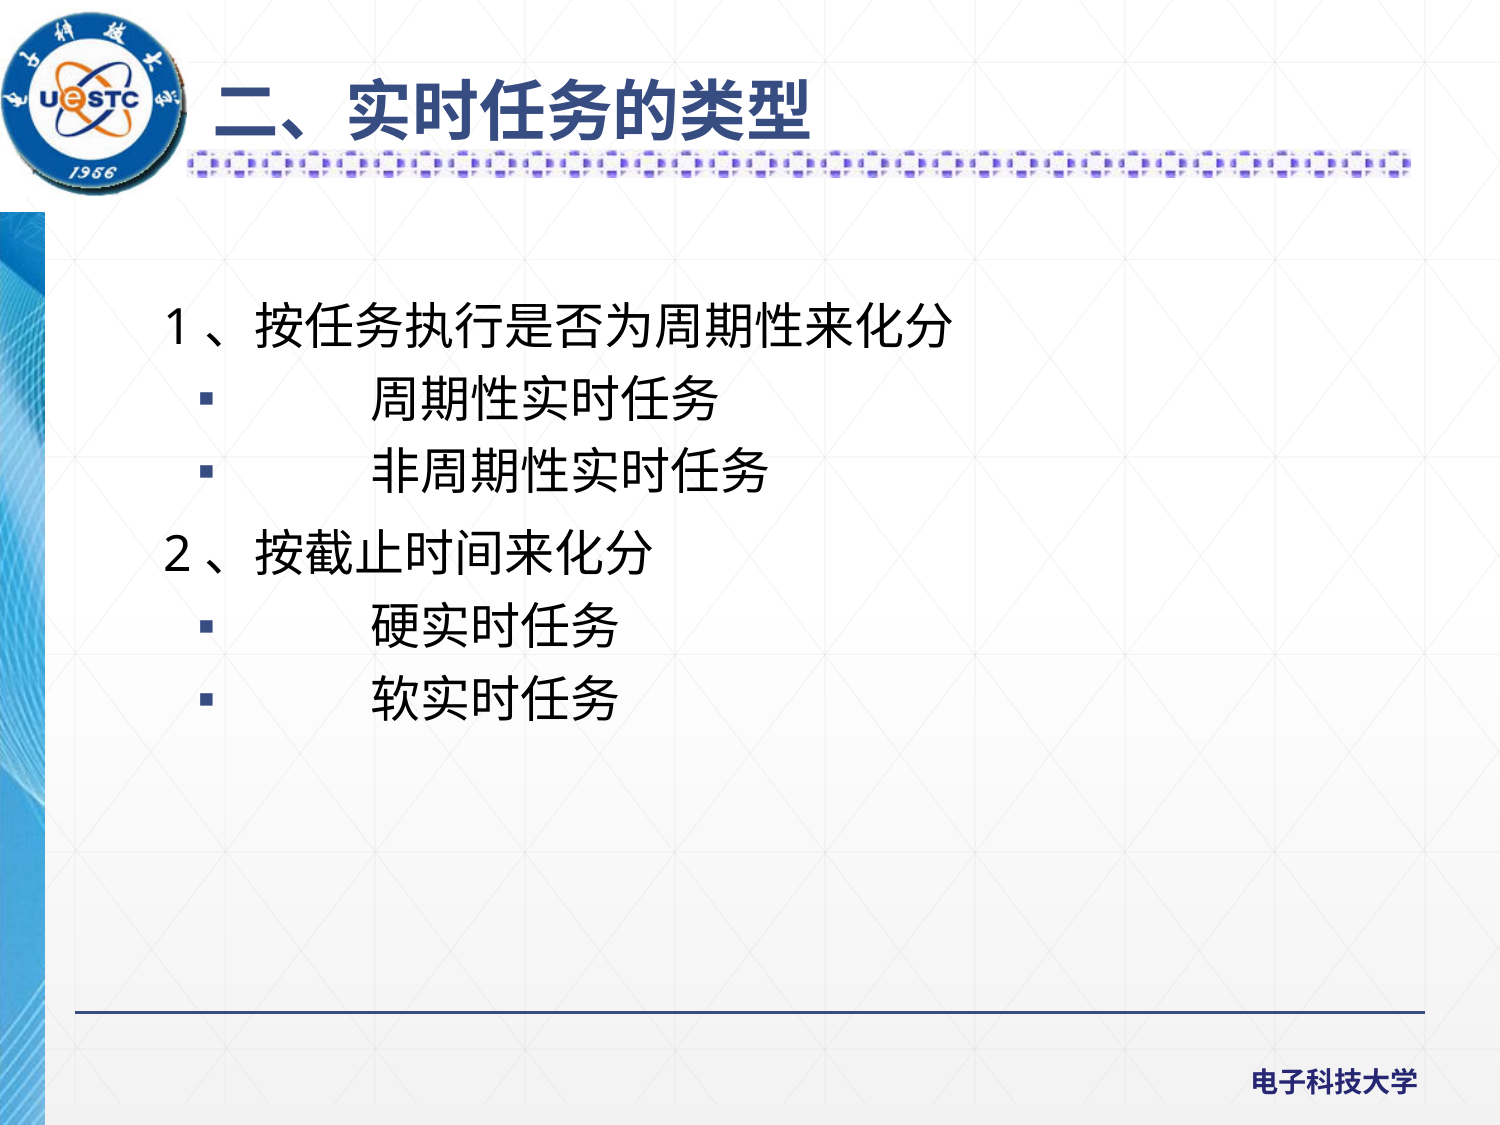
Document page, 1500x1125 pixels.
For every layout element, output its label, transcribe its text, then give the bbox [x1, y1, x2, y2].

picture [0, 0, 197, 197]
picture [0, 212, 45, 1125]
picture [1013, 149, 1411, 178]
list 1、按任务执行是否为周期性来化分 周期性实时任务 非周期性实时任务 2、按截止时间来化分 硬实时任务 软实时任务 [149, 293, 1276, 634]
title 二、实时任务的类型 [197, 70, 1013, 186]
